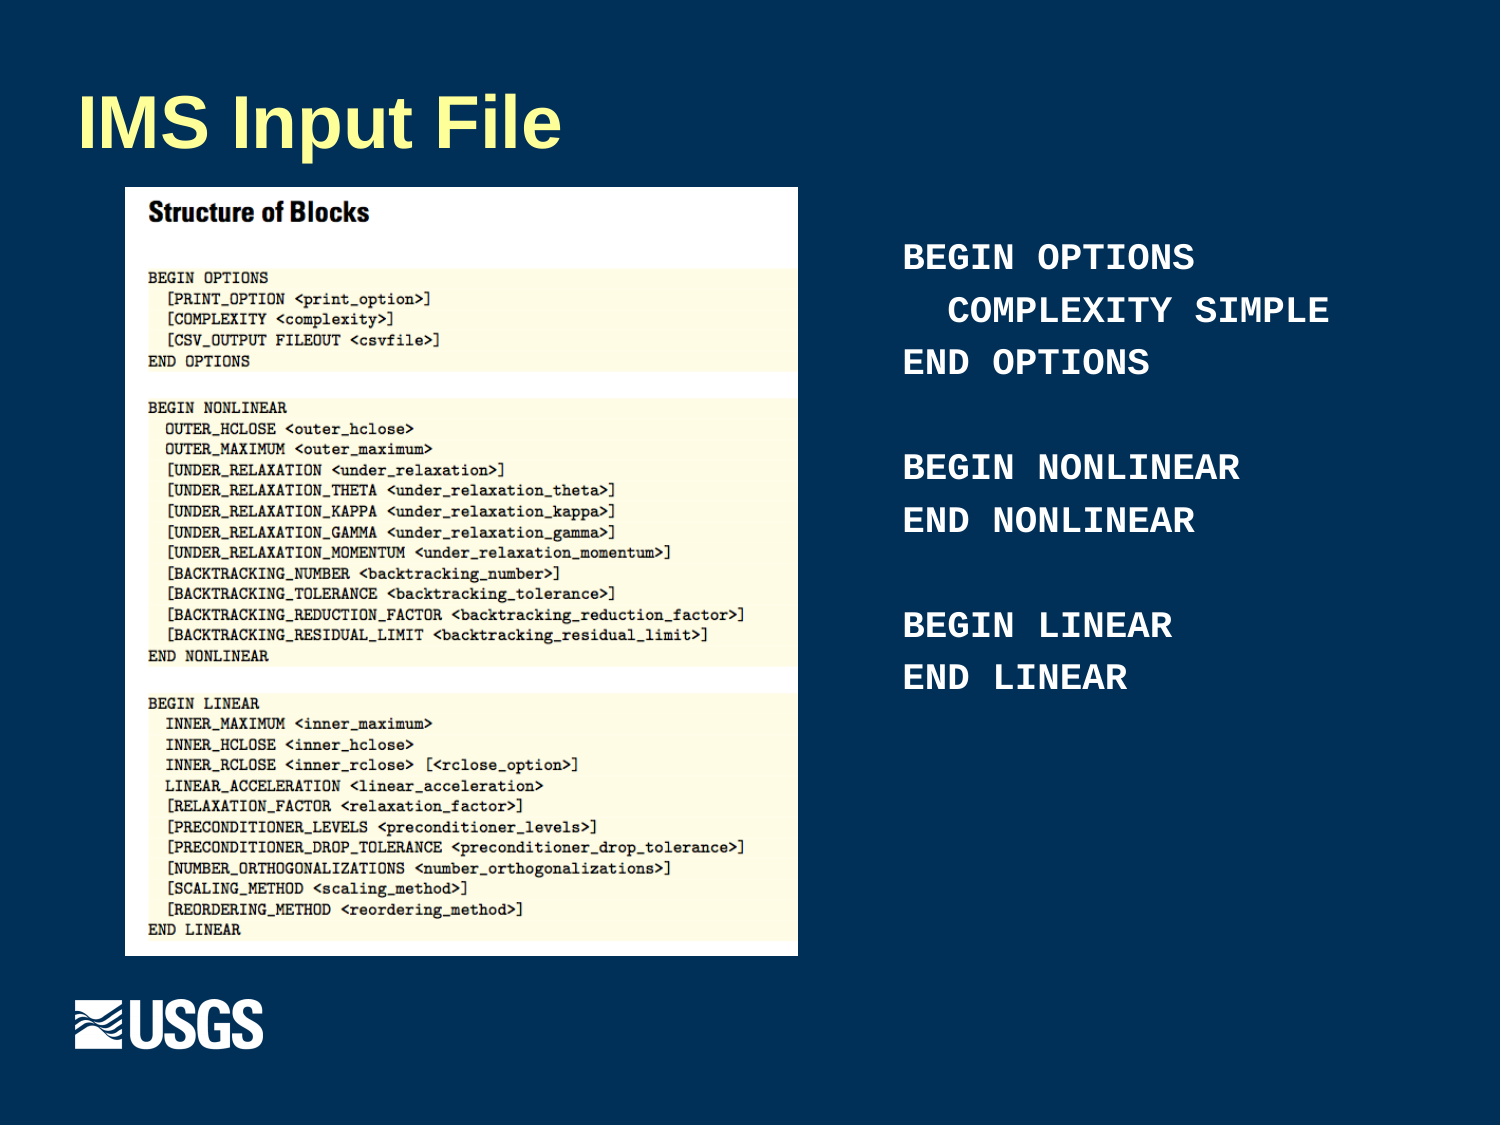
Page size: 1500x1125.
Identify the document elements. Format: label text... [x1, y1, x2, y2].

text_box BEGIN OPTIONS COMPLEXITY SIMPLE END OPTIONS BEGIN NONLINEAR END NONLINEAR BEGIN LINEAR END LINEAR [887, 224, 1375, 1075]
title IMS Input File [62, 24, 1425, 213]
picture [124, 187, 798, 957]
